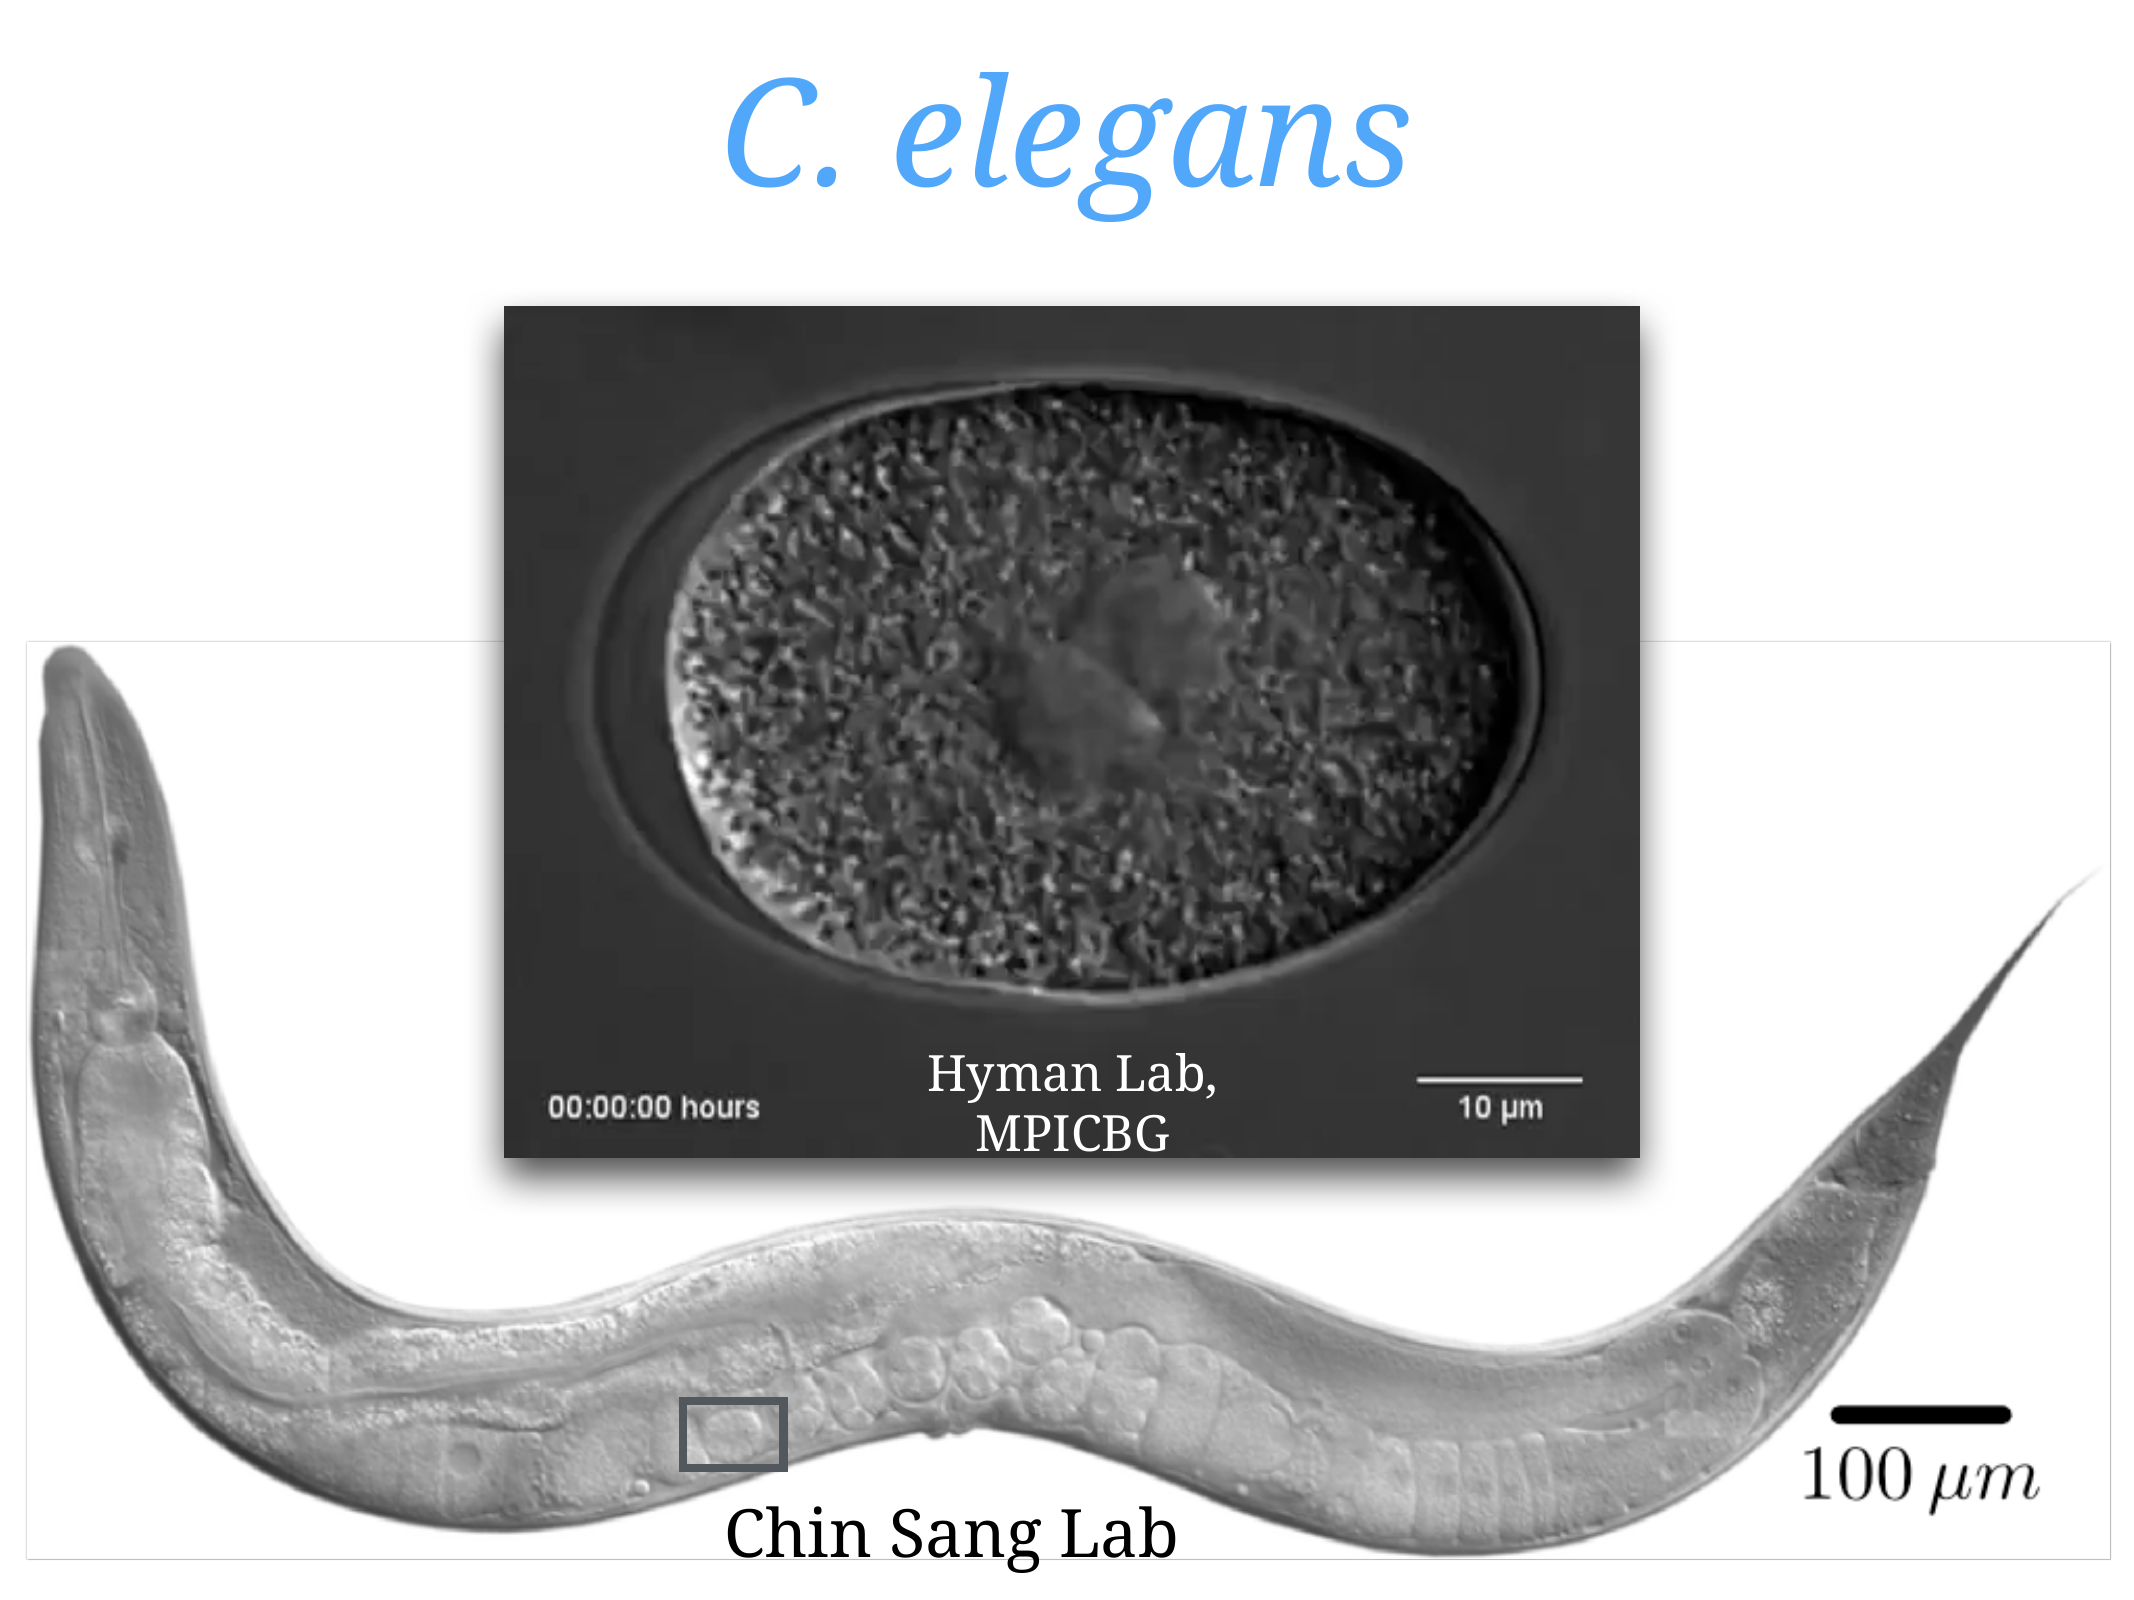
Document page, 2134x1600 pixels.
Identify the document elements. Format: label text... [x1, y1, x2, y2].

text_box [507, 1158, 1639, 1468]
picture [3, 305, 2134, 1583]
text_box C. elegans [156, 2, 1978, 251]
